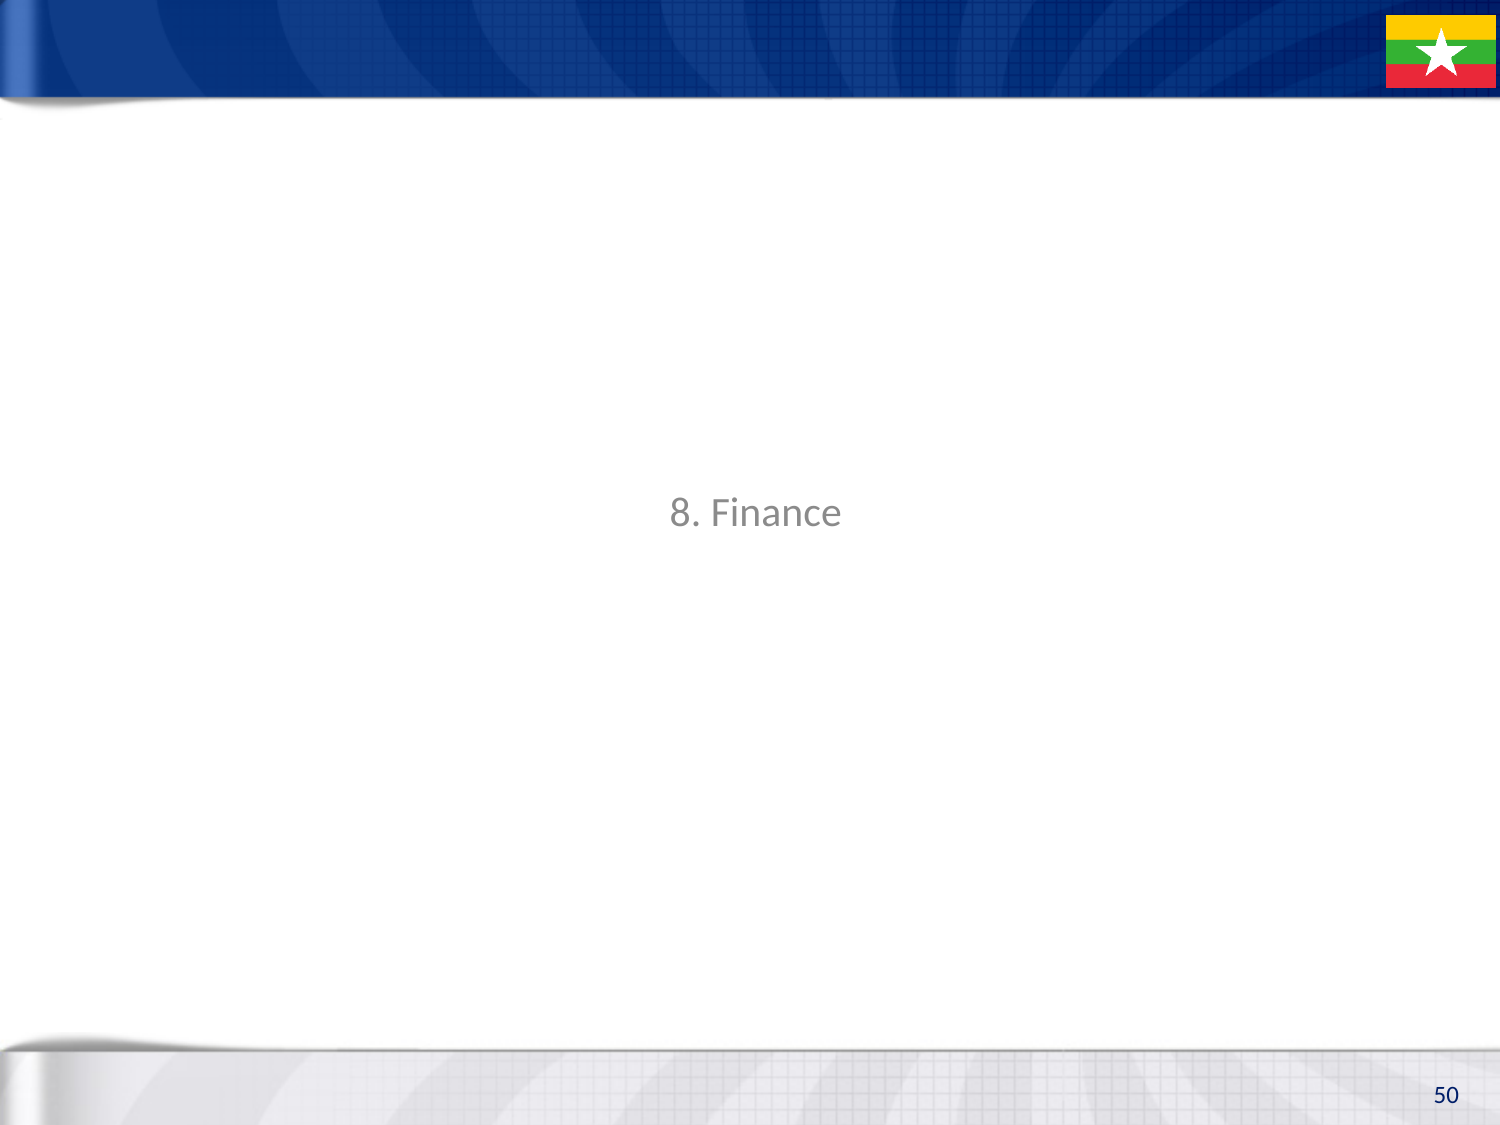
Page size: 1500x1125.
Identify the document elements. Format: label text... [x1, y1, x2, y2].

list 8. Finance [118, 476, 1394, 723]
picture [0, 1032, 1500, 1125]
slide_number 50 [1356, 1070, 1475, 1117]
picture [0, 0, 1500, 120]
